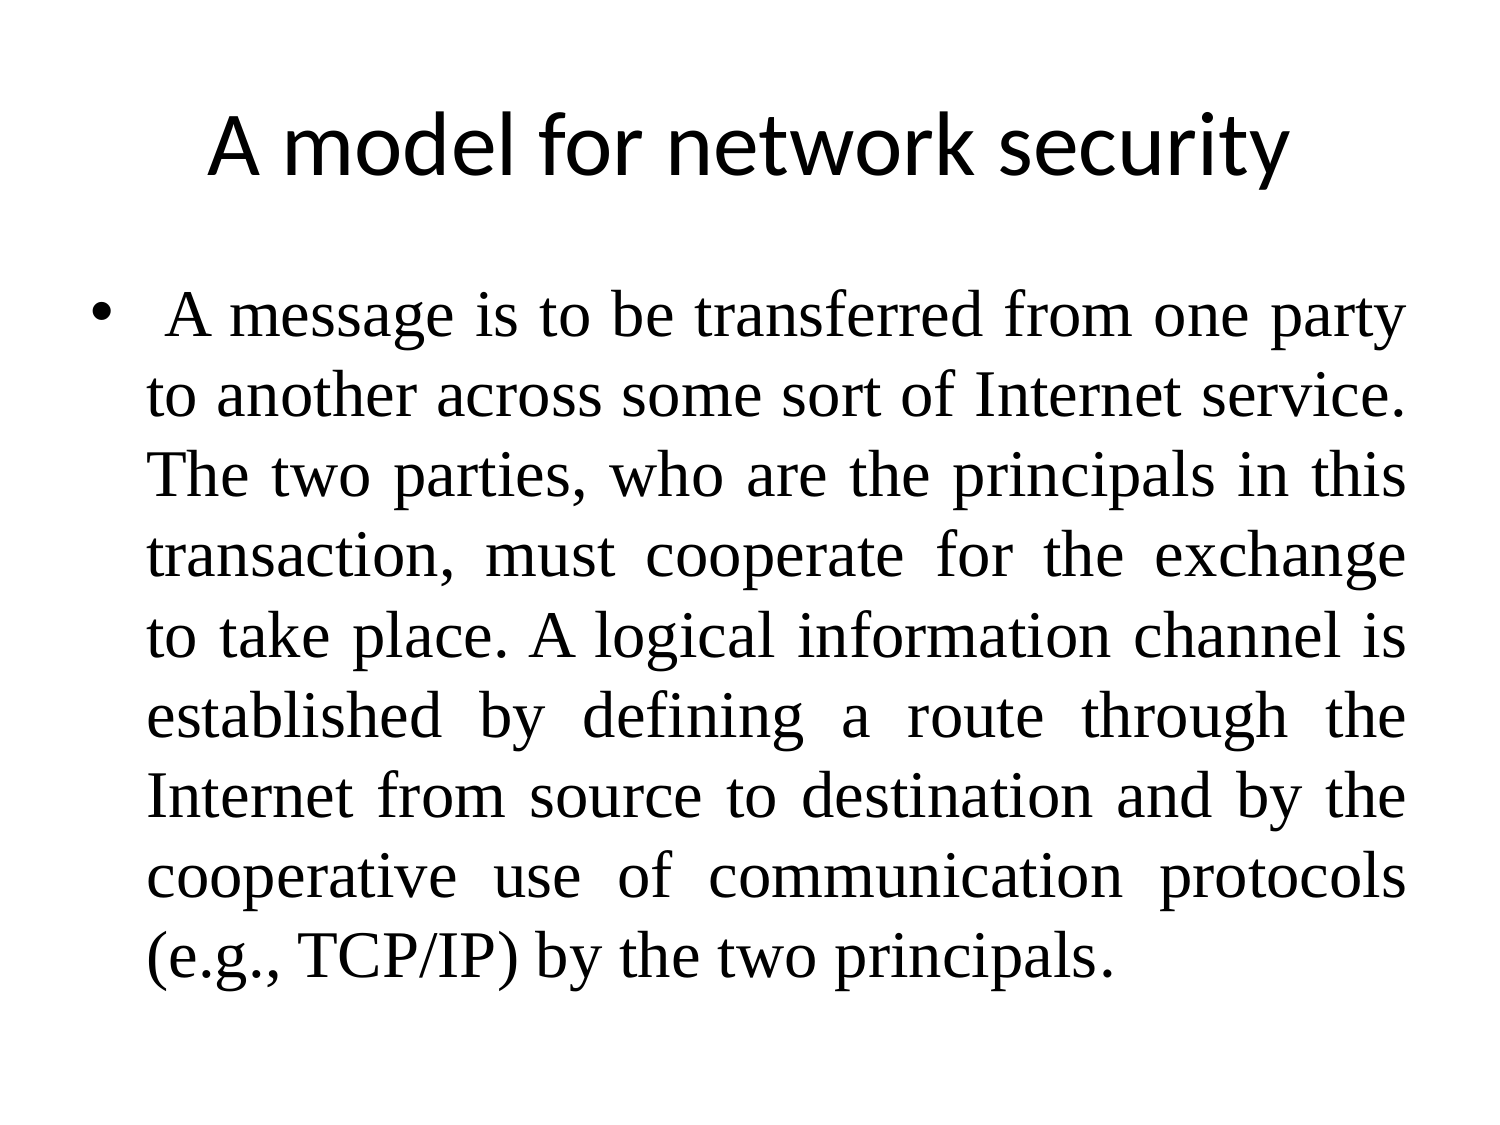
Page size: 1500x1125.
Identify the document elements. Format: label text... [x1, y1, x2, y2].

list A message is to be transferred from one party to another across some sort of Internet service. The two parties, who are the principals in this transaction, must cooperate for the exchange to take place. A logical information channel is established by defining a route through the Internet from source to destination and by the cooperative use of communication protocols (e.g., TCP/IP) by the two principals. [75, 262, 1425, 1005]
title A model for network security [75, 45, 1425, 233]
